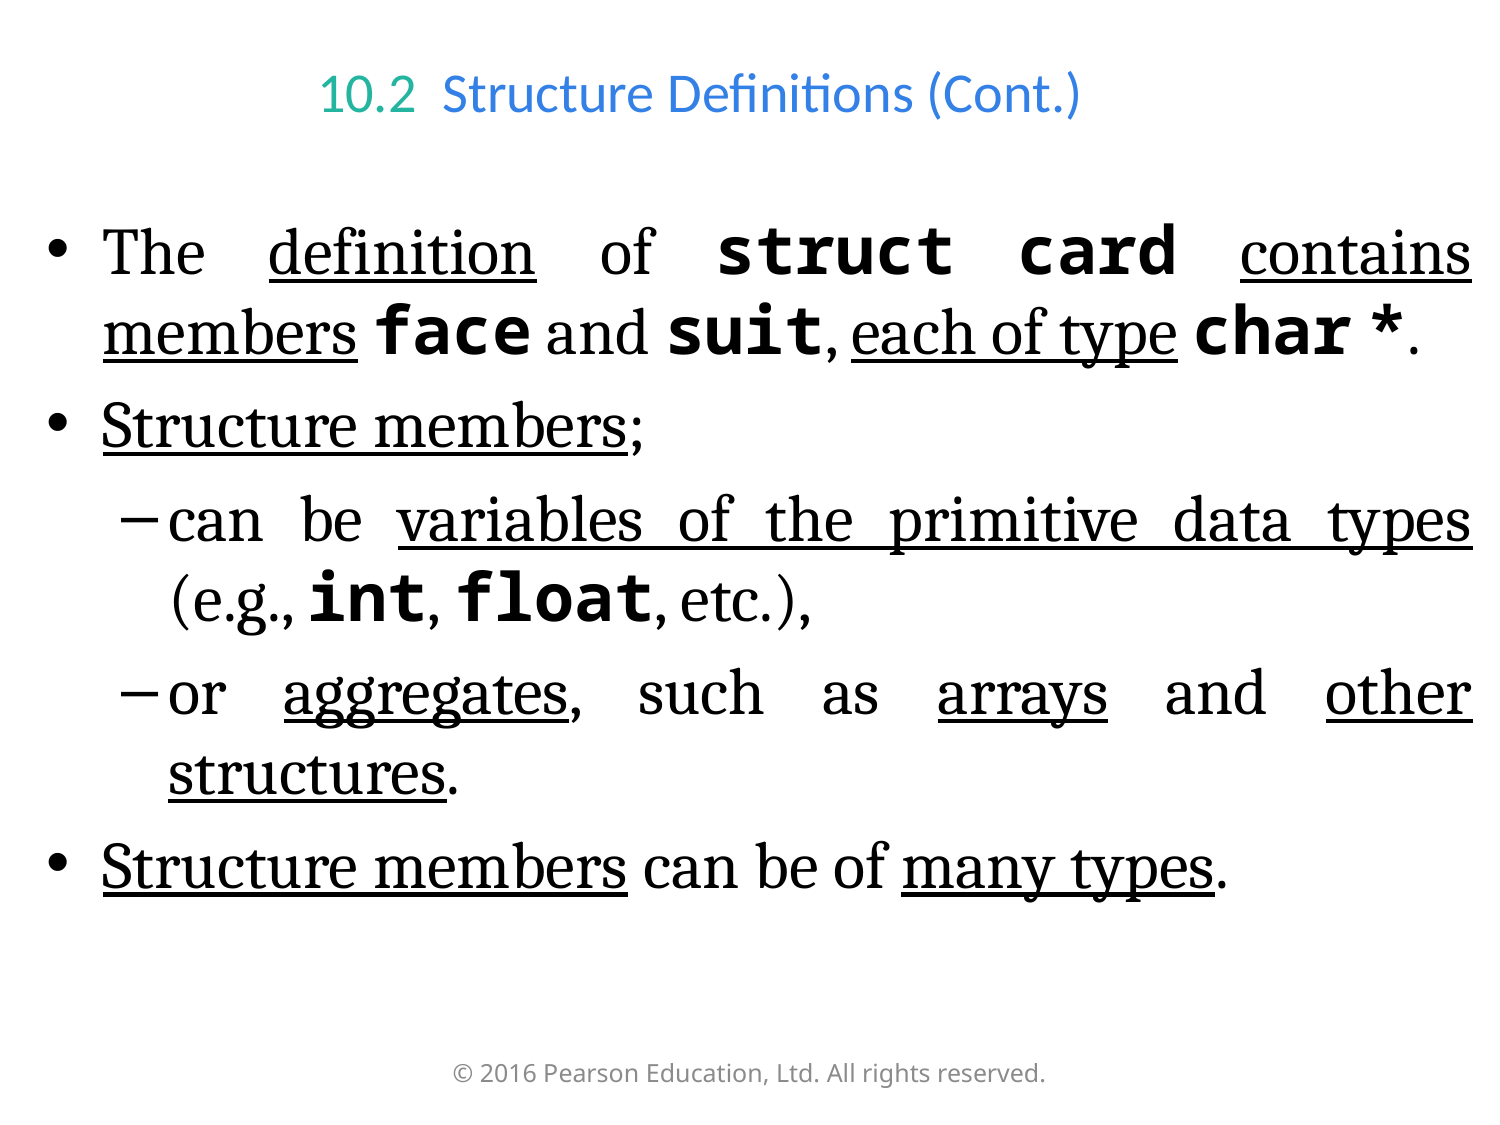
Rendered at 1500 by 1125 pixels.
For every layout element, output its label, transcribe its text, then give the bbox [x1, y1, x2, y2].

list The definition of struct card contains members face and suit, each of type char *. Structure members; can be variables of the primitive data types (e.g., int, float, etc.), or aggregates, such as arrays and other structures. Structure members can be of many types. [31, 200, 1488, 1013]
footer © 2016 Pearson Education, Ltd. All rights reserved. [262, 1042, 1238, 1103]
title 10.2 Structure Definitions (Cont.) [24, 24, 1375, 155]
